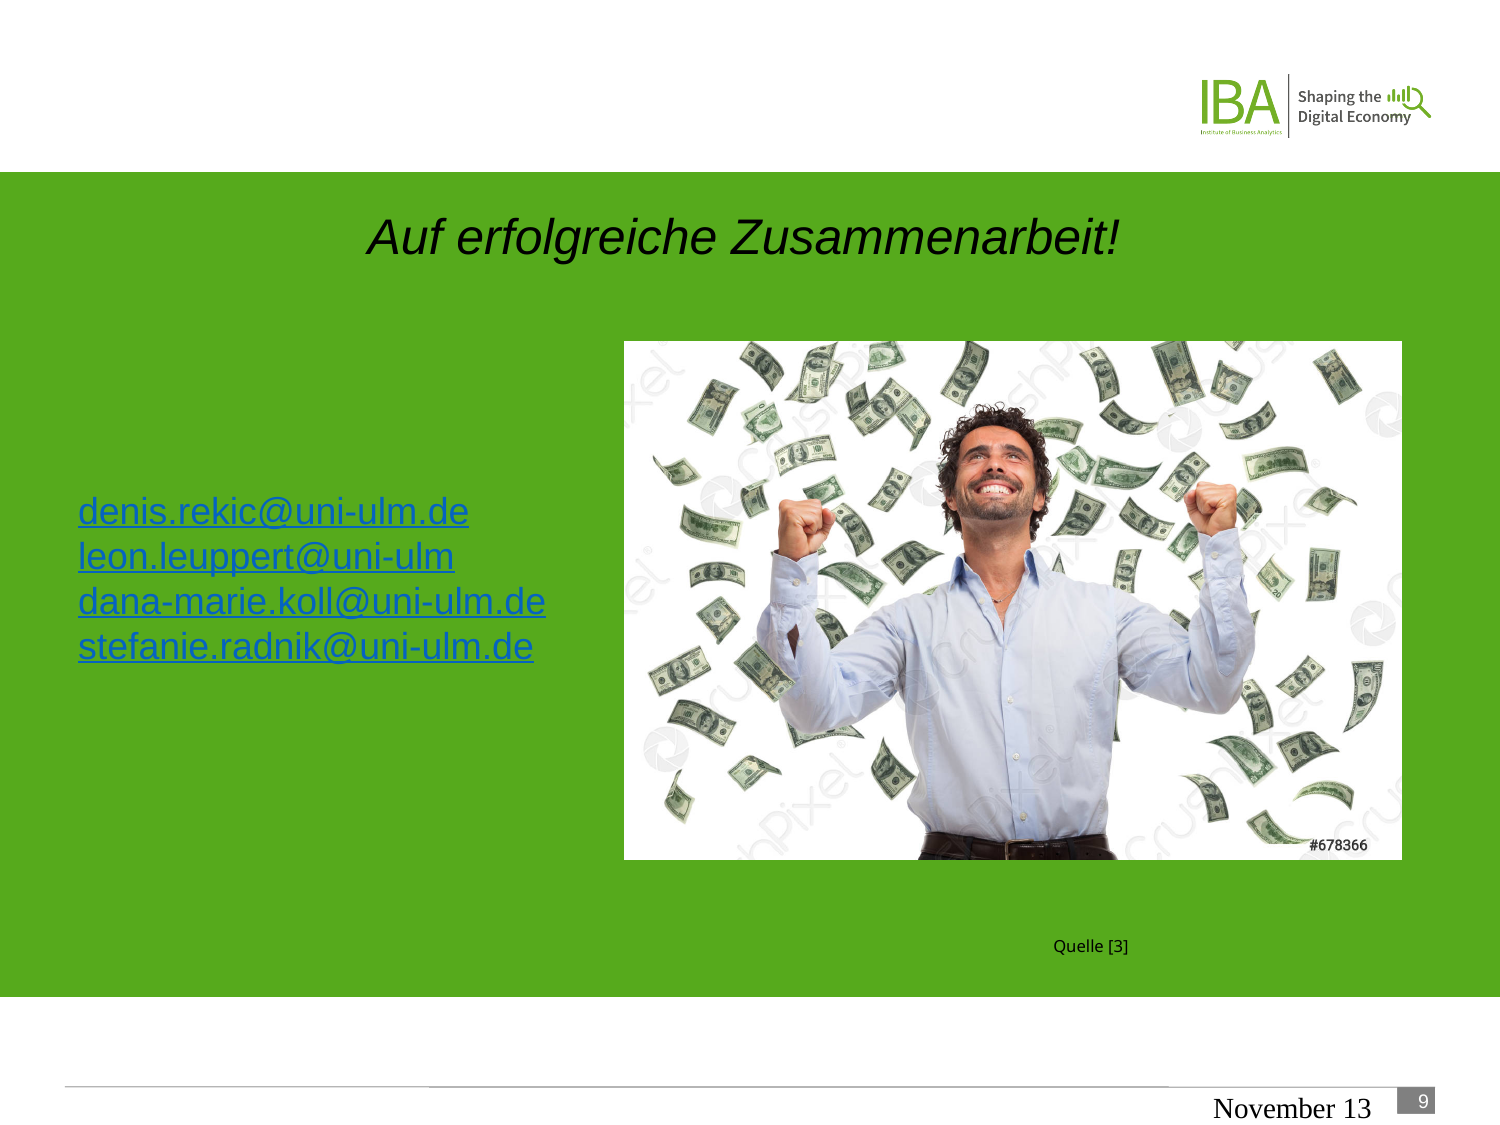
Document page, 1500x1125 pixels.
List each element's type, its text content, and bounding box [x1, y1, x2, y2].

picture [624, 340, 1403, 860]
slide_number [1213, 1088, 1376, 1125]
picture [1193, 69, 1439, 143]
text_box Auf erfolgreiche Zusammenarbeit! [274, 197, 1213, 272]
text_box Quelle [3] [1038, 928, 1179, 963]
text_box denis.rekic@uni-ulm.de leon.leuppert@uni-ulm dana-marie.koll@uni-ulm.de stefanie.radnik@uni-ulm.de [63, 479, 562, 719]
text_box 9 [1376, 1088, 1429, 1125]
text_box fsaddsdg [0, 172, 1500, 997]
